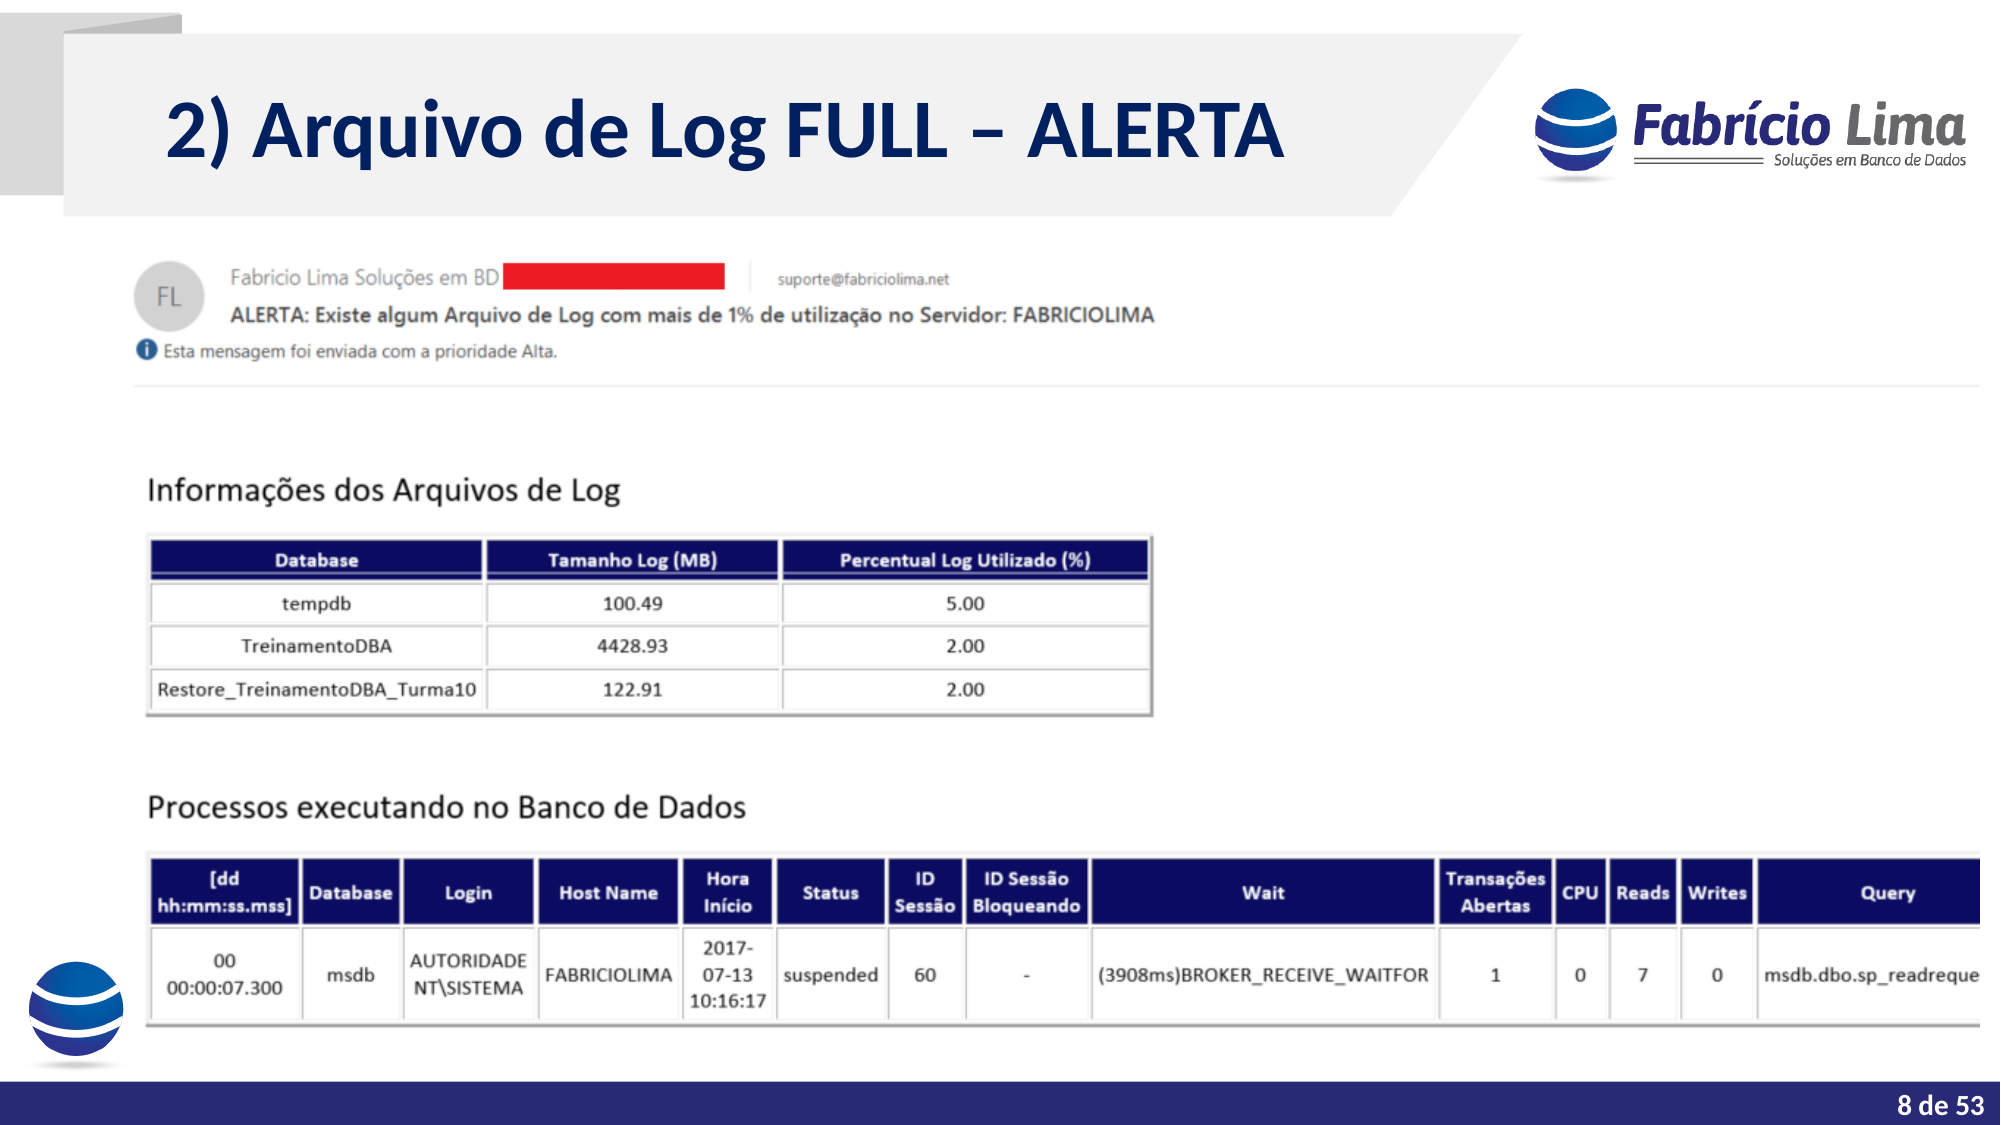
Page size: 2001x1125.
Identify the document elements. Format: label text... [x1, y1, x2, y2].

slide_number 8 de 53 [1718, 1083, 2000, 1125]
picture [1501, 42, 1997, 217]
picture [14, 253, 1980, 1082]
text_box 2) Arquivo de Log FULL – ALERTA [62, 31, 1390, 218]
